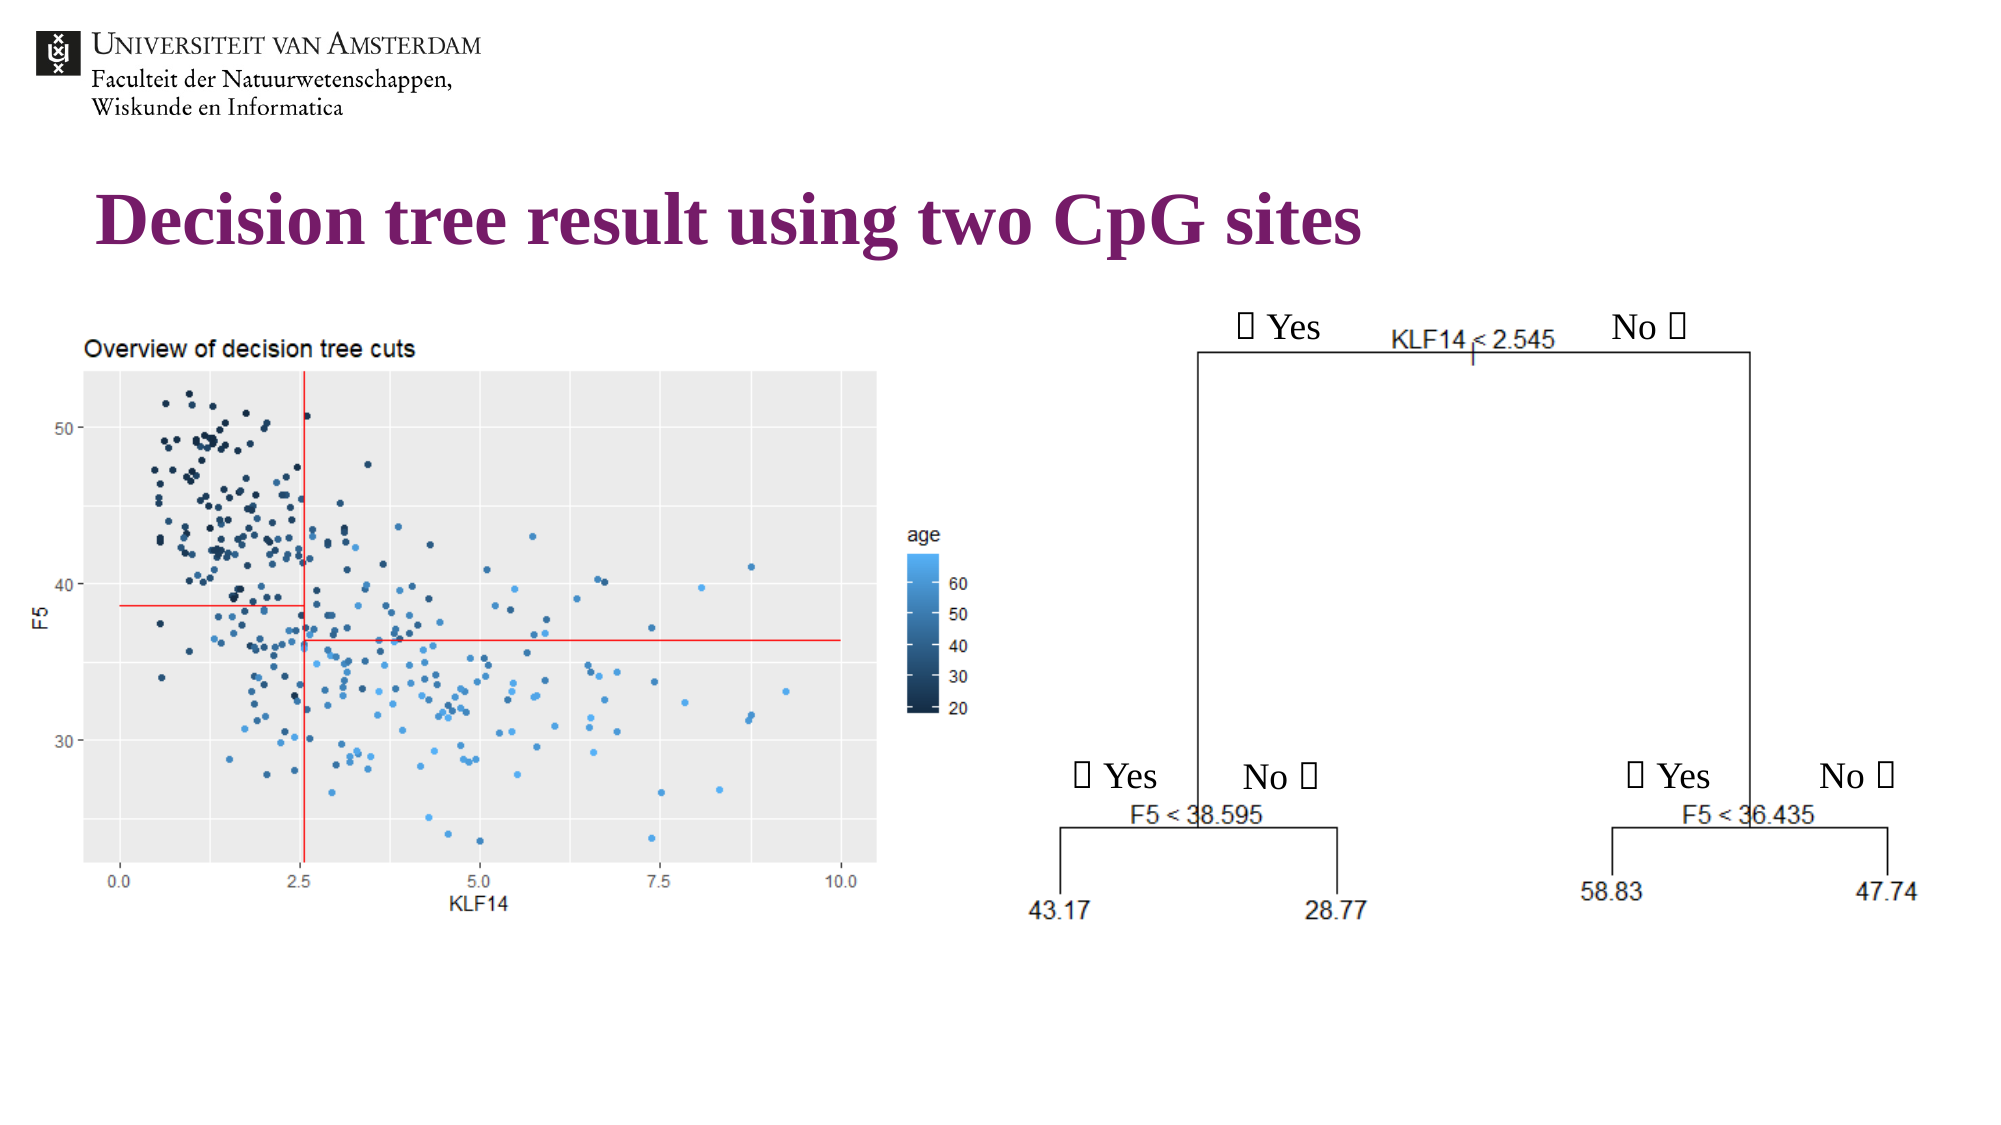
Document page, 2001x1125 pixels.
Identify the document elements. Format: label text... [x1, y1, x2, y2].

title Decision tree result using two CpG sites [80, 113, 1911, 268]
picture [20, 208, 1984, 1068]
picture [36, 31, 481, 121]
